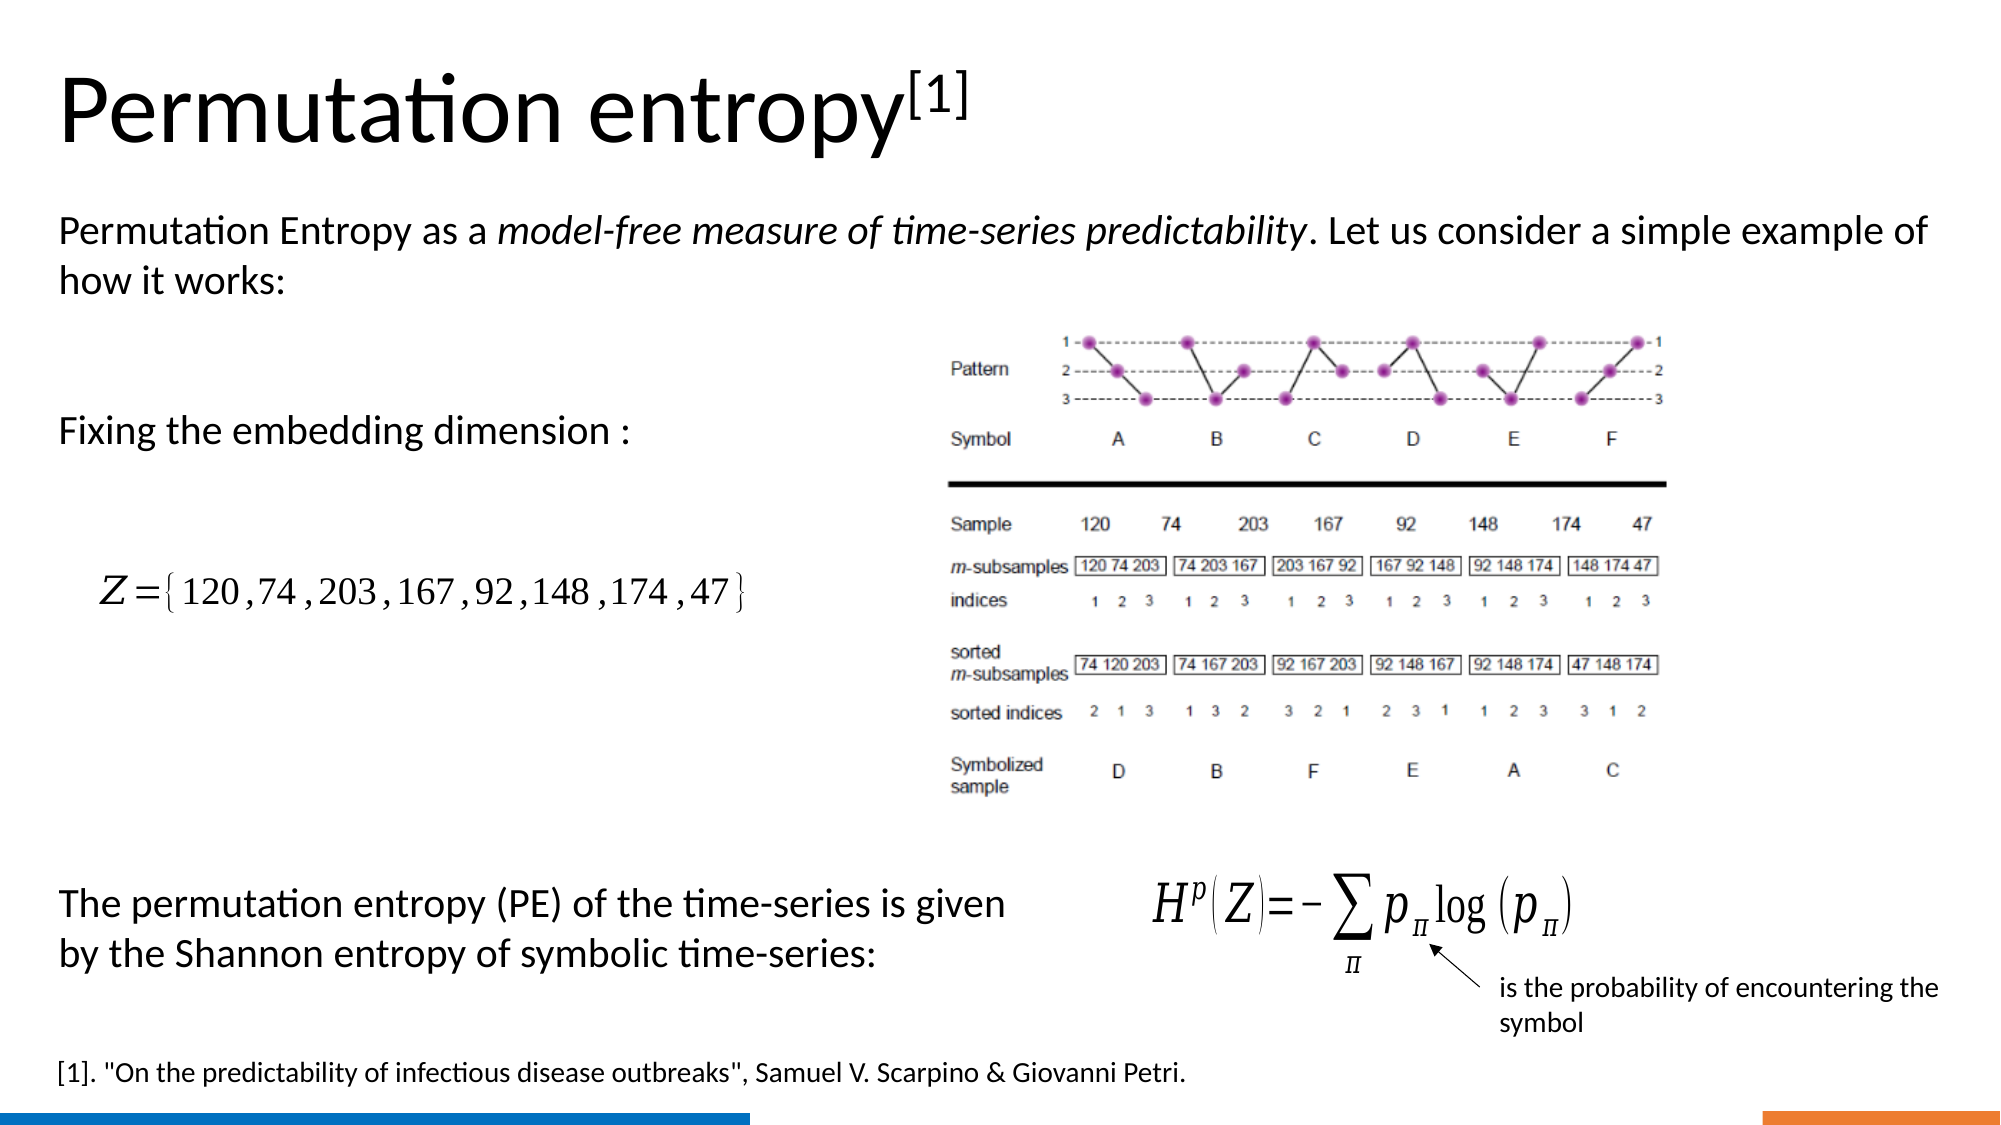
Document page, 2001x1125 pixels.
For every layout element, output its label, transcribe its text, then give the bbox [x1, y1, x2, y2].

picture [925, 304, 1704, 820]
text_box The permutation entropy (PE) of the time-series is given by the Shannon entropy of symbolic time-series: [43, 868, 1058, 984]
text_box [1762, 1110, 2000, 1125]
text_box [1]. "On the predictability of infectious disease outbreaks", Samuel V. Scarpino & Giovanni Petri. [42, 1045, 1572, 1096]
text_box [0, 1112, 751, 1125]
text_box Permutation entropy[1] [43, 35, 1167, 171]
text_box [1429, 943, 1480, 988]
